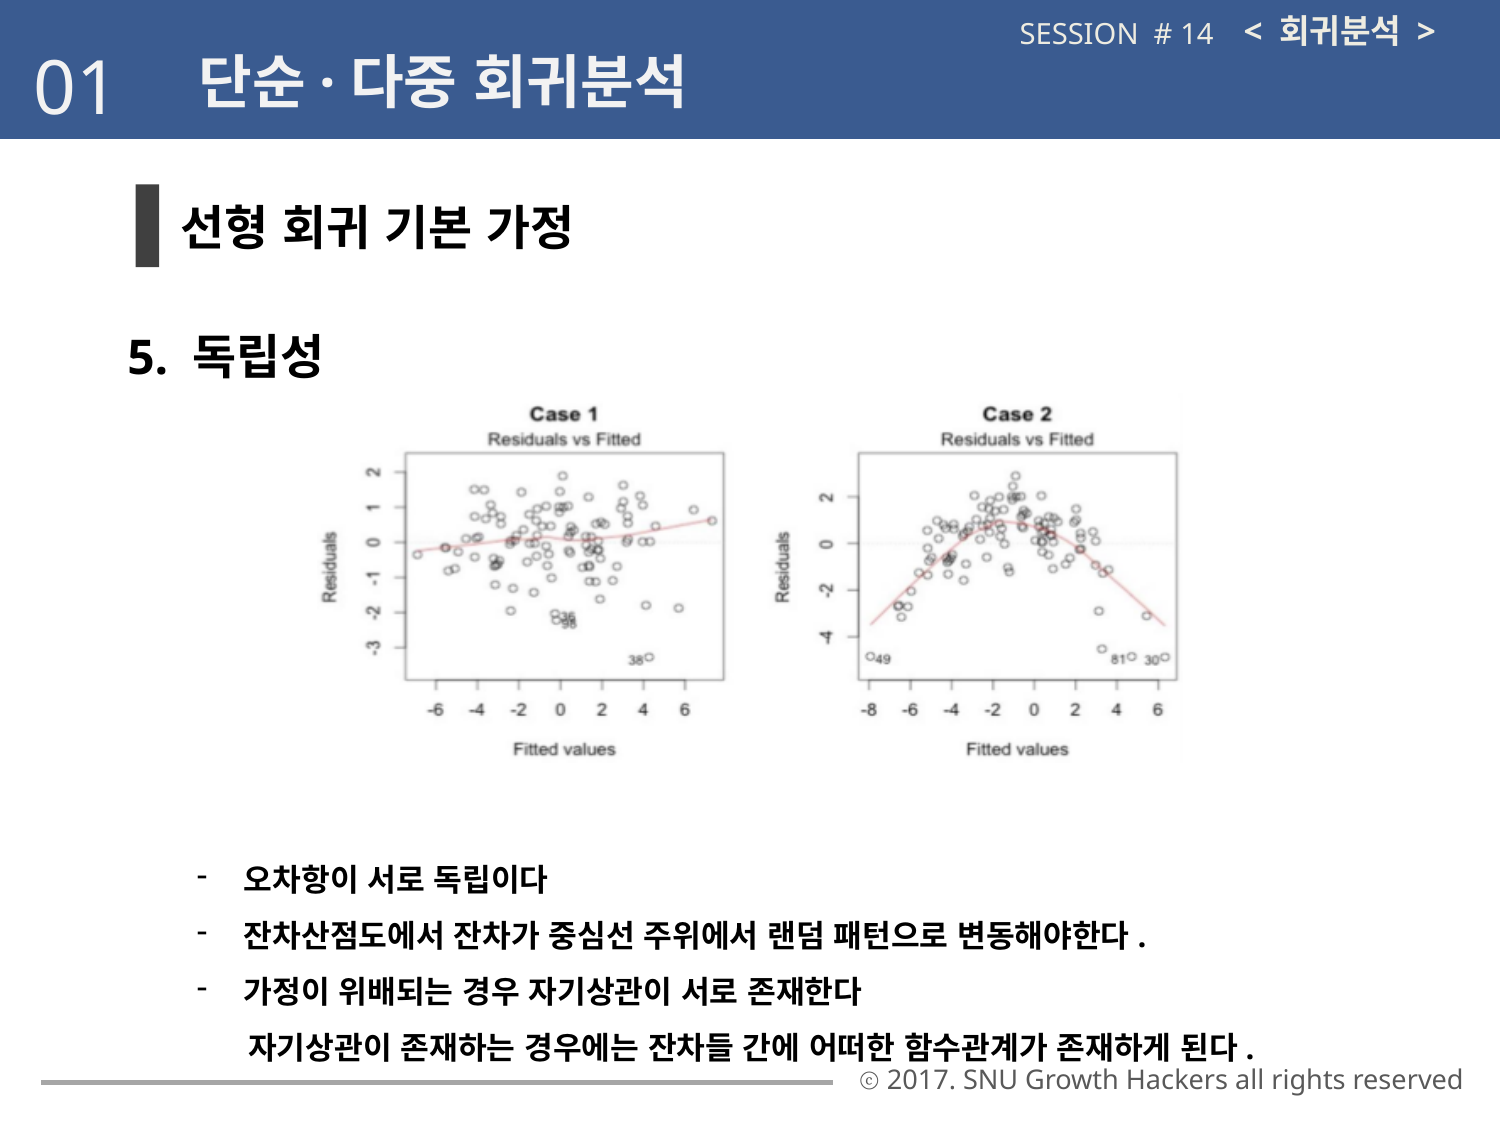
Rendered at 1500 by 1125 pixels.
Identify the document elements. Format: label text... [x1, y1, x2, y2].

text_box 오차항이 서로 독립이다 잔차산점도에서 잔차가 중심선 주위에서 랜덤 패턴으로 변동해야한다. 가정이 위배되는 경우 자기상관이 서로 존재한다 자기상관이 존재하는 경우에는 잔차들 간에 어떠한 함수관계가 존재하게 된다. [107, 834, 1500, 1074]
text_box 01 [18, 32, 135, 138]
text_box [0, 0, 1500, 139]
text_box ⓒ 2017. SNU Growth Hackers all rights reserved [844, 1074, 1495, 1103]
picture [317, 392, 1183, 763]
text_box 단순·다중 회귀분석 [183, 37, 703, 123]
text_box [134, 182, 161, 269]
text_box SESSION # 14 [1004, 7, 1237, 58]
text_box < 회귀분석 > [1228, 2, 1451, 58]
text_box 5. 독립성 [112, 290, 727, 392]
text_box 선형 회귀 기본 가정 [166, 190, 1235, 263]
